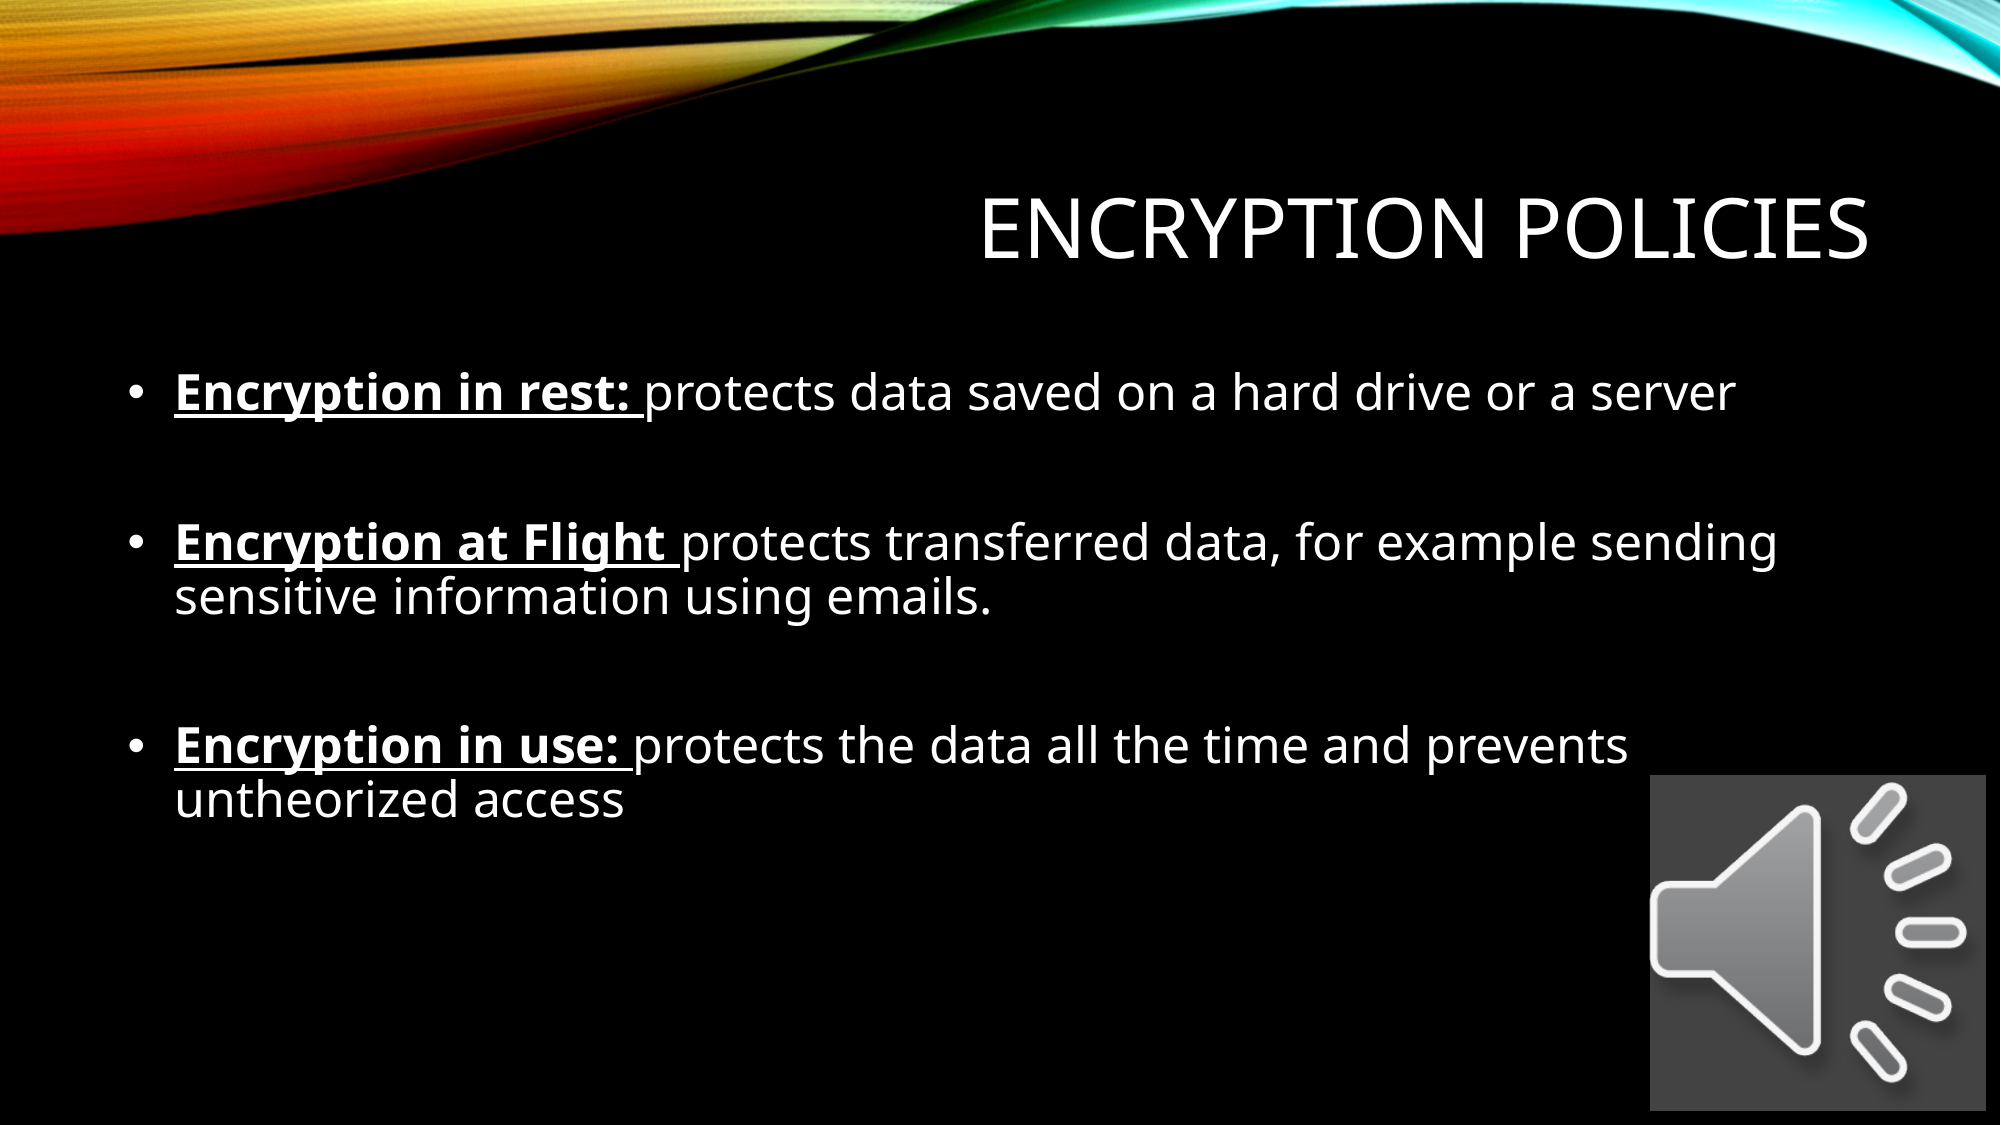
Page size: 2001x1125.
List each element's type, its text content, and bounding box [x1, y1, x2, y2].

picture [1648, 773, 1987, 1112]
title ENCRYPTION POLICIES [474, 125, 1888, 338]
list Encryption in rest: protects data saved on a hard drive or a server Encryption at Flight protects transferred data, for example sending sensitive information using emails. Encryption in use: protects the data all the time and prevents untheorized access [112, 360, 1888, 1021]
picture [0, 0, 2000, 237]
